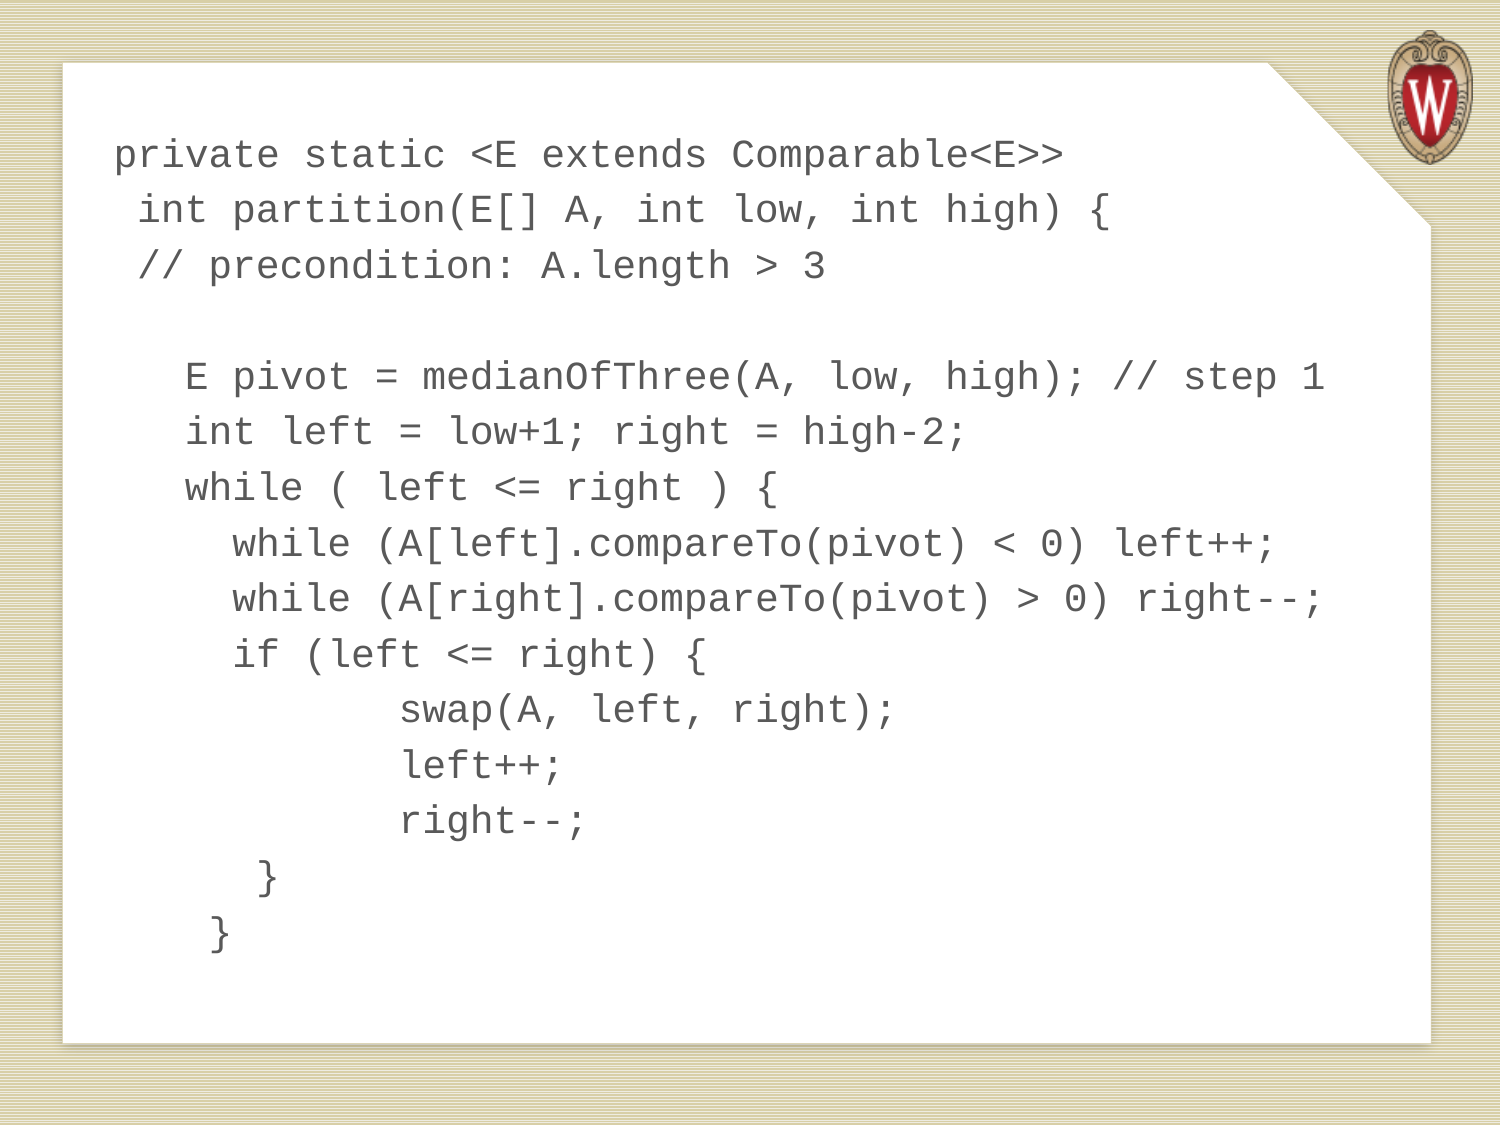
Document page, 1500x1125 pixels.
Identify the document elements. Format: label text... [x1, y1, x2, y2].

subtitle private static <E extends Comparable<E>> int partition(E[] A, int low, int high) { // precondition: A.length > 3 E pivot = medianOfThree(A, low, high); // step 1 int left = low+1; right = high-2; while ( left <= right ) { while (A[left].compareTo(pivot) < 0) left++; while (A[right].compareTo(pivot) > 0) right--; if (left <= right) { swap(A, left, right); left++; right--; } } [113, 127, 1403, 973]
